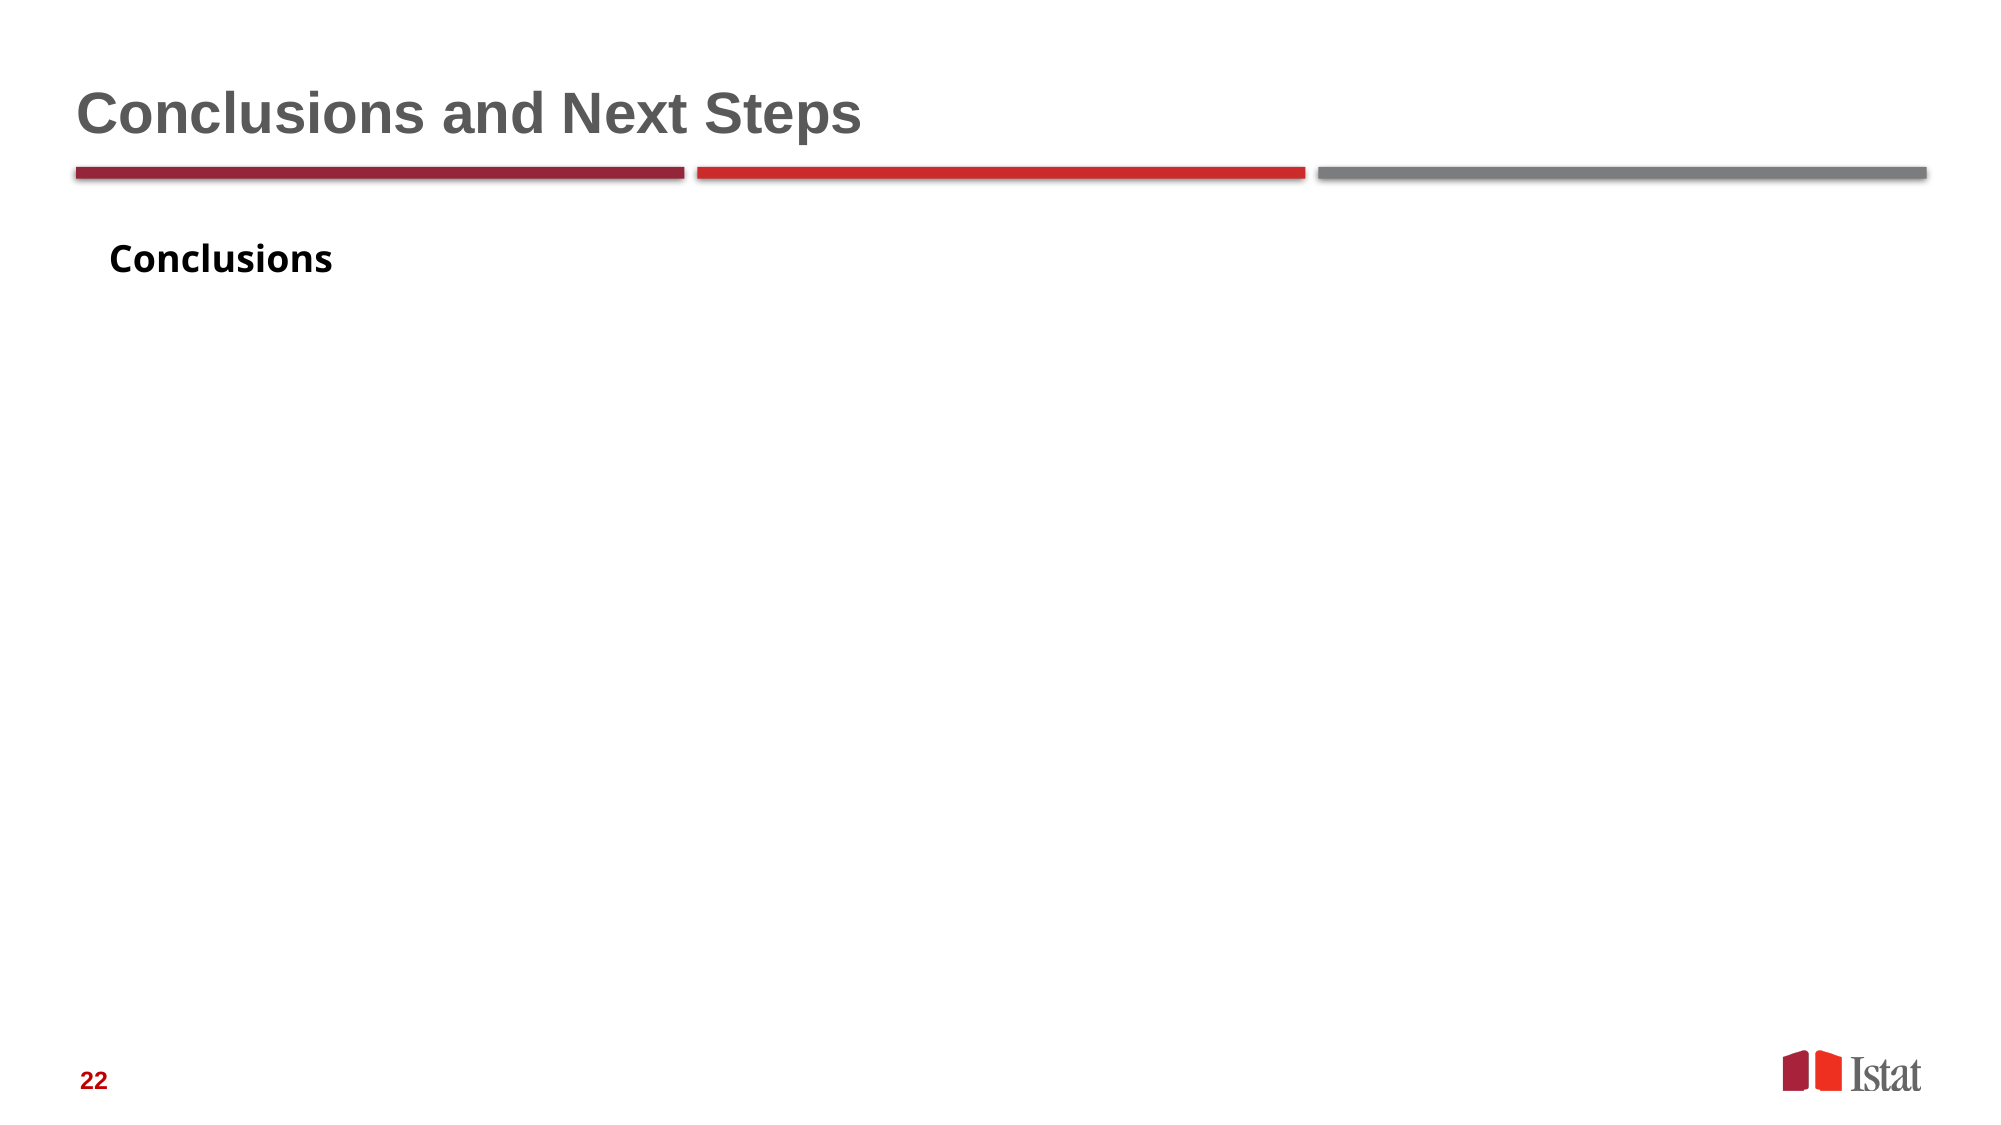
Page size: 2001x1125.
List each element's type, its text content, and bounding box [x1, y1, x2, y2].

slide_number 22 [53, 1049, 136, 1110]
text_box Conclusions [94, 227, 1974, 333]
title Conclusions and Next Steps [76, 82, 1926, 146]
